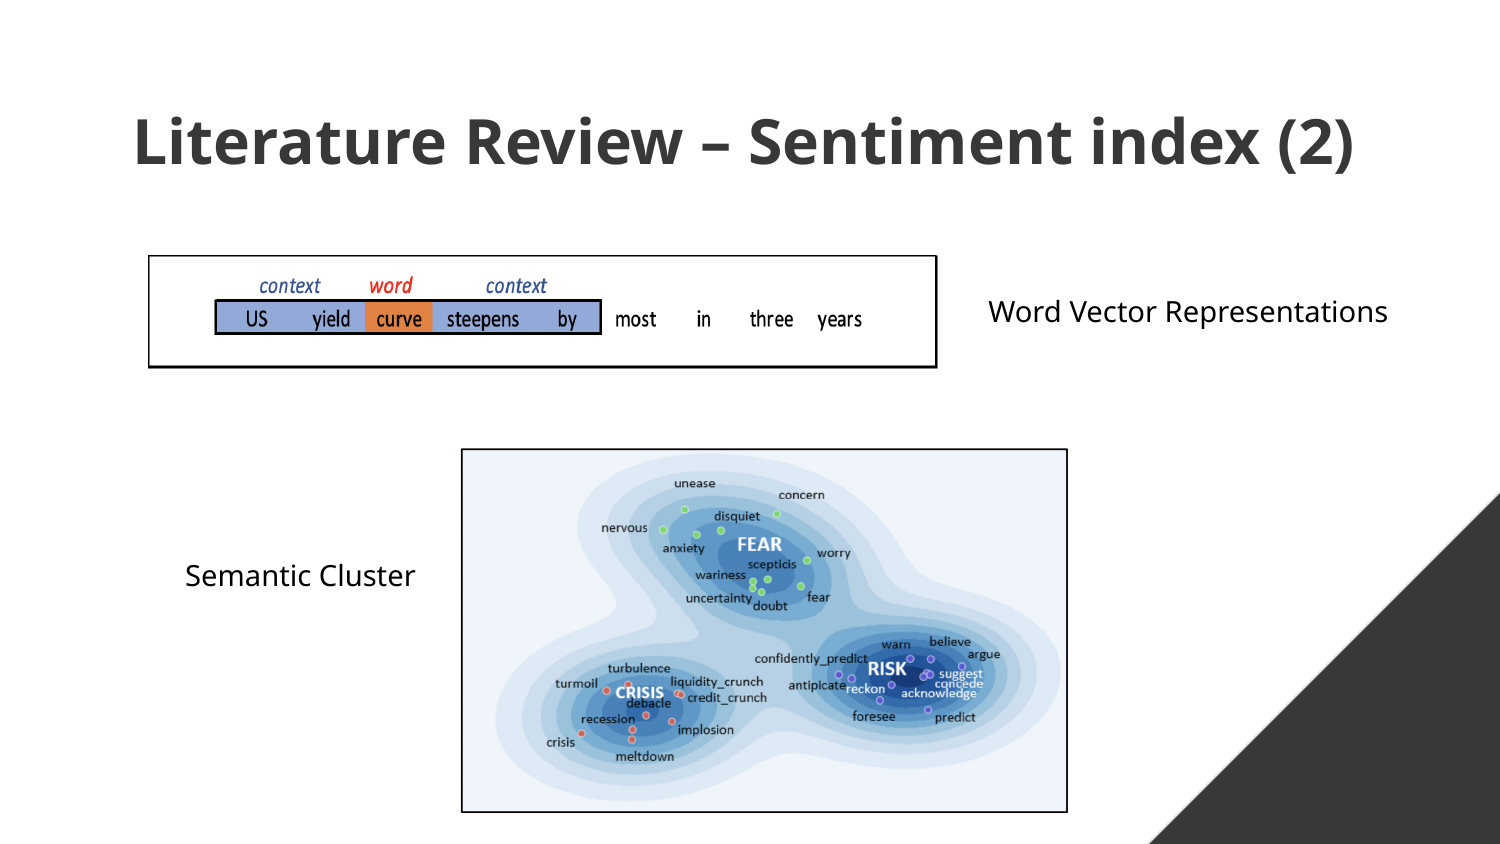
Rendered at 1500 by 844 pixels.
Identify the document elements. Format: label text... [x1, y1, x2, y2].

text_box Word Vector Representations [973, 285, 1424, 336]
picture [459, 446, 1069, 814]
text_box Semantic Cluster [170, 549, 454, 600]
picture [145, 249, 941, 372]
title Literature Review – Sentiment index (2) [116, 87, 1487, 174]
